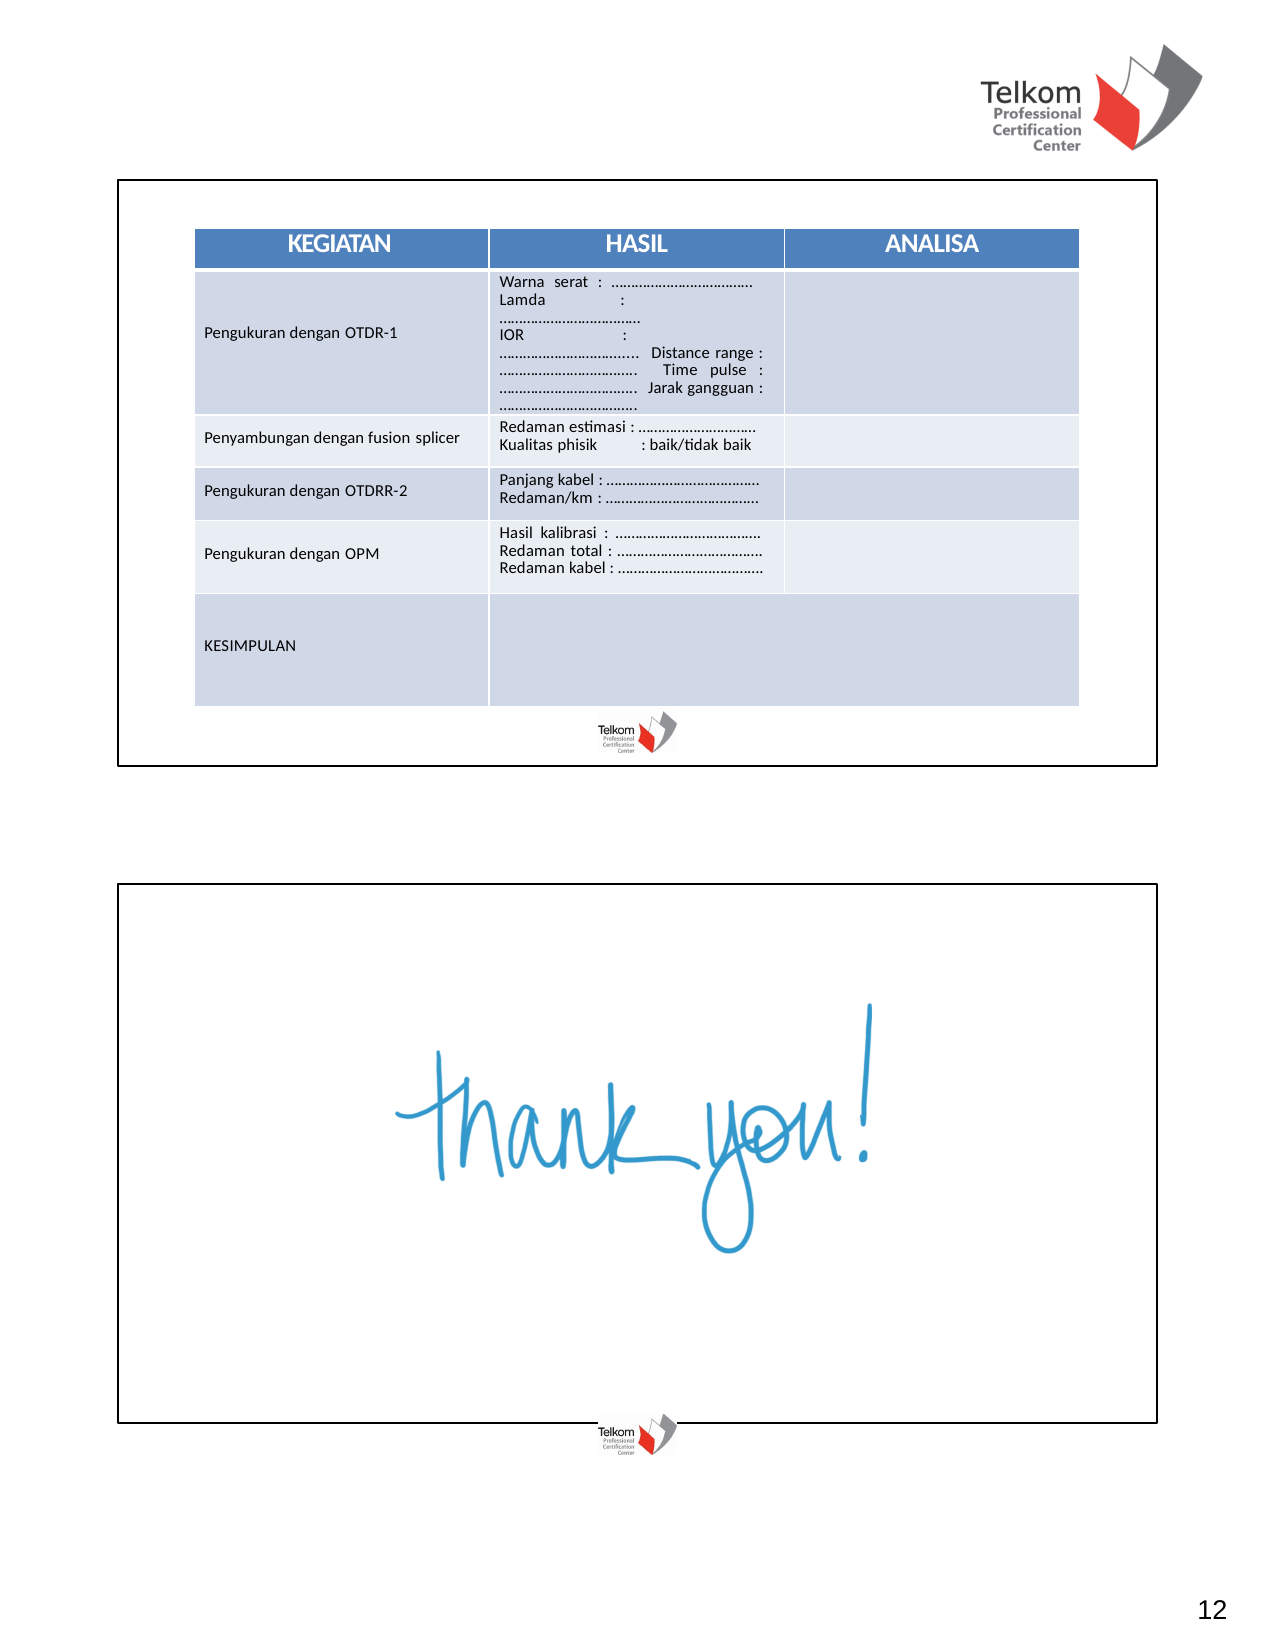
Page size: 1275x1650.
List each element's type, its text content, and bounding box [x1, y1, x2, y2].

picture [980, 43, 1203, 162]
text_box [117, 884, 1158, 1424]
slide_number 12 [1193, 1593, 1232, 1650]
text_box [394, 1002, 873, 1254]
text_box [117, 180, 1158, 766]
text_box [598, 1414, 677, 1455]
